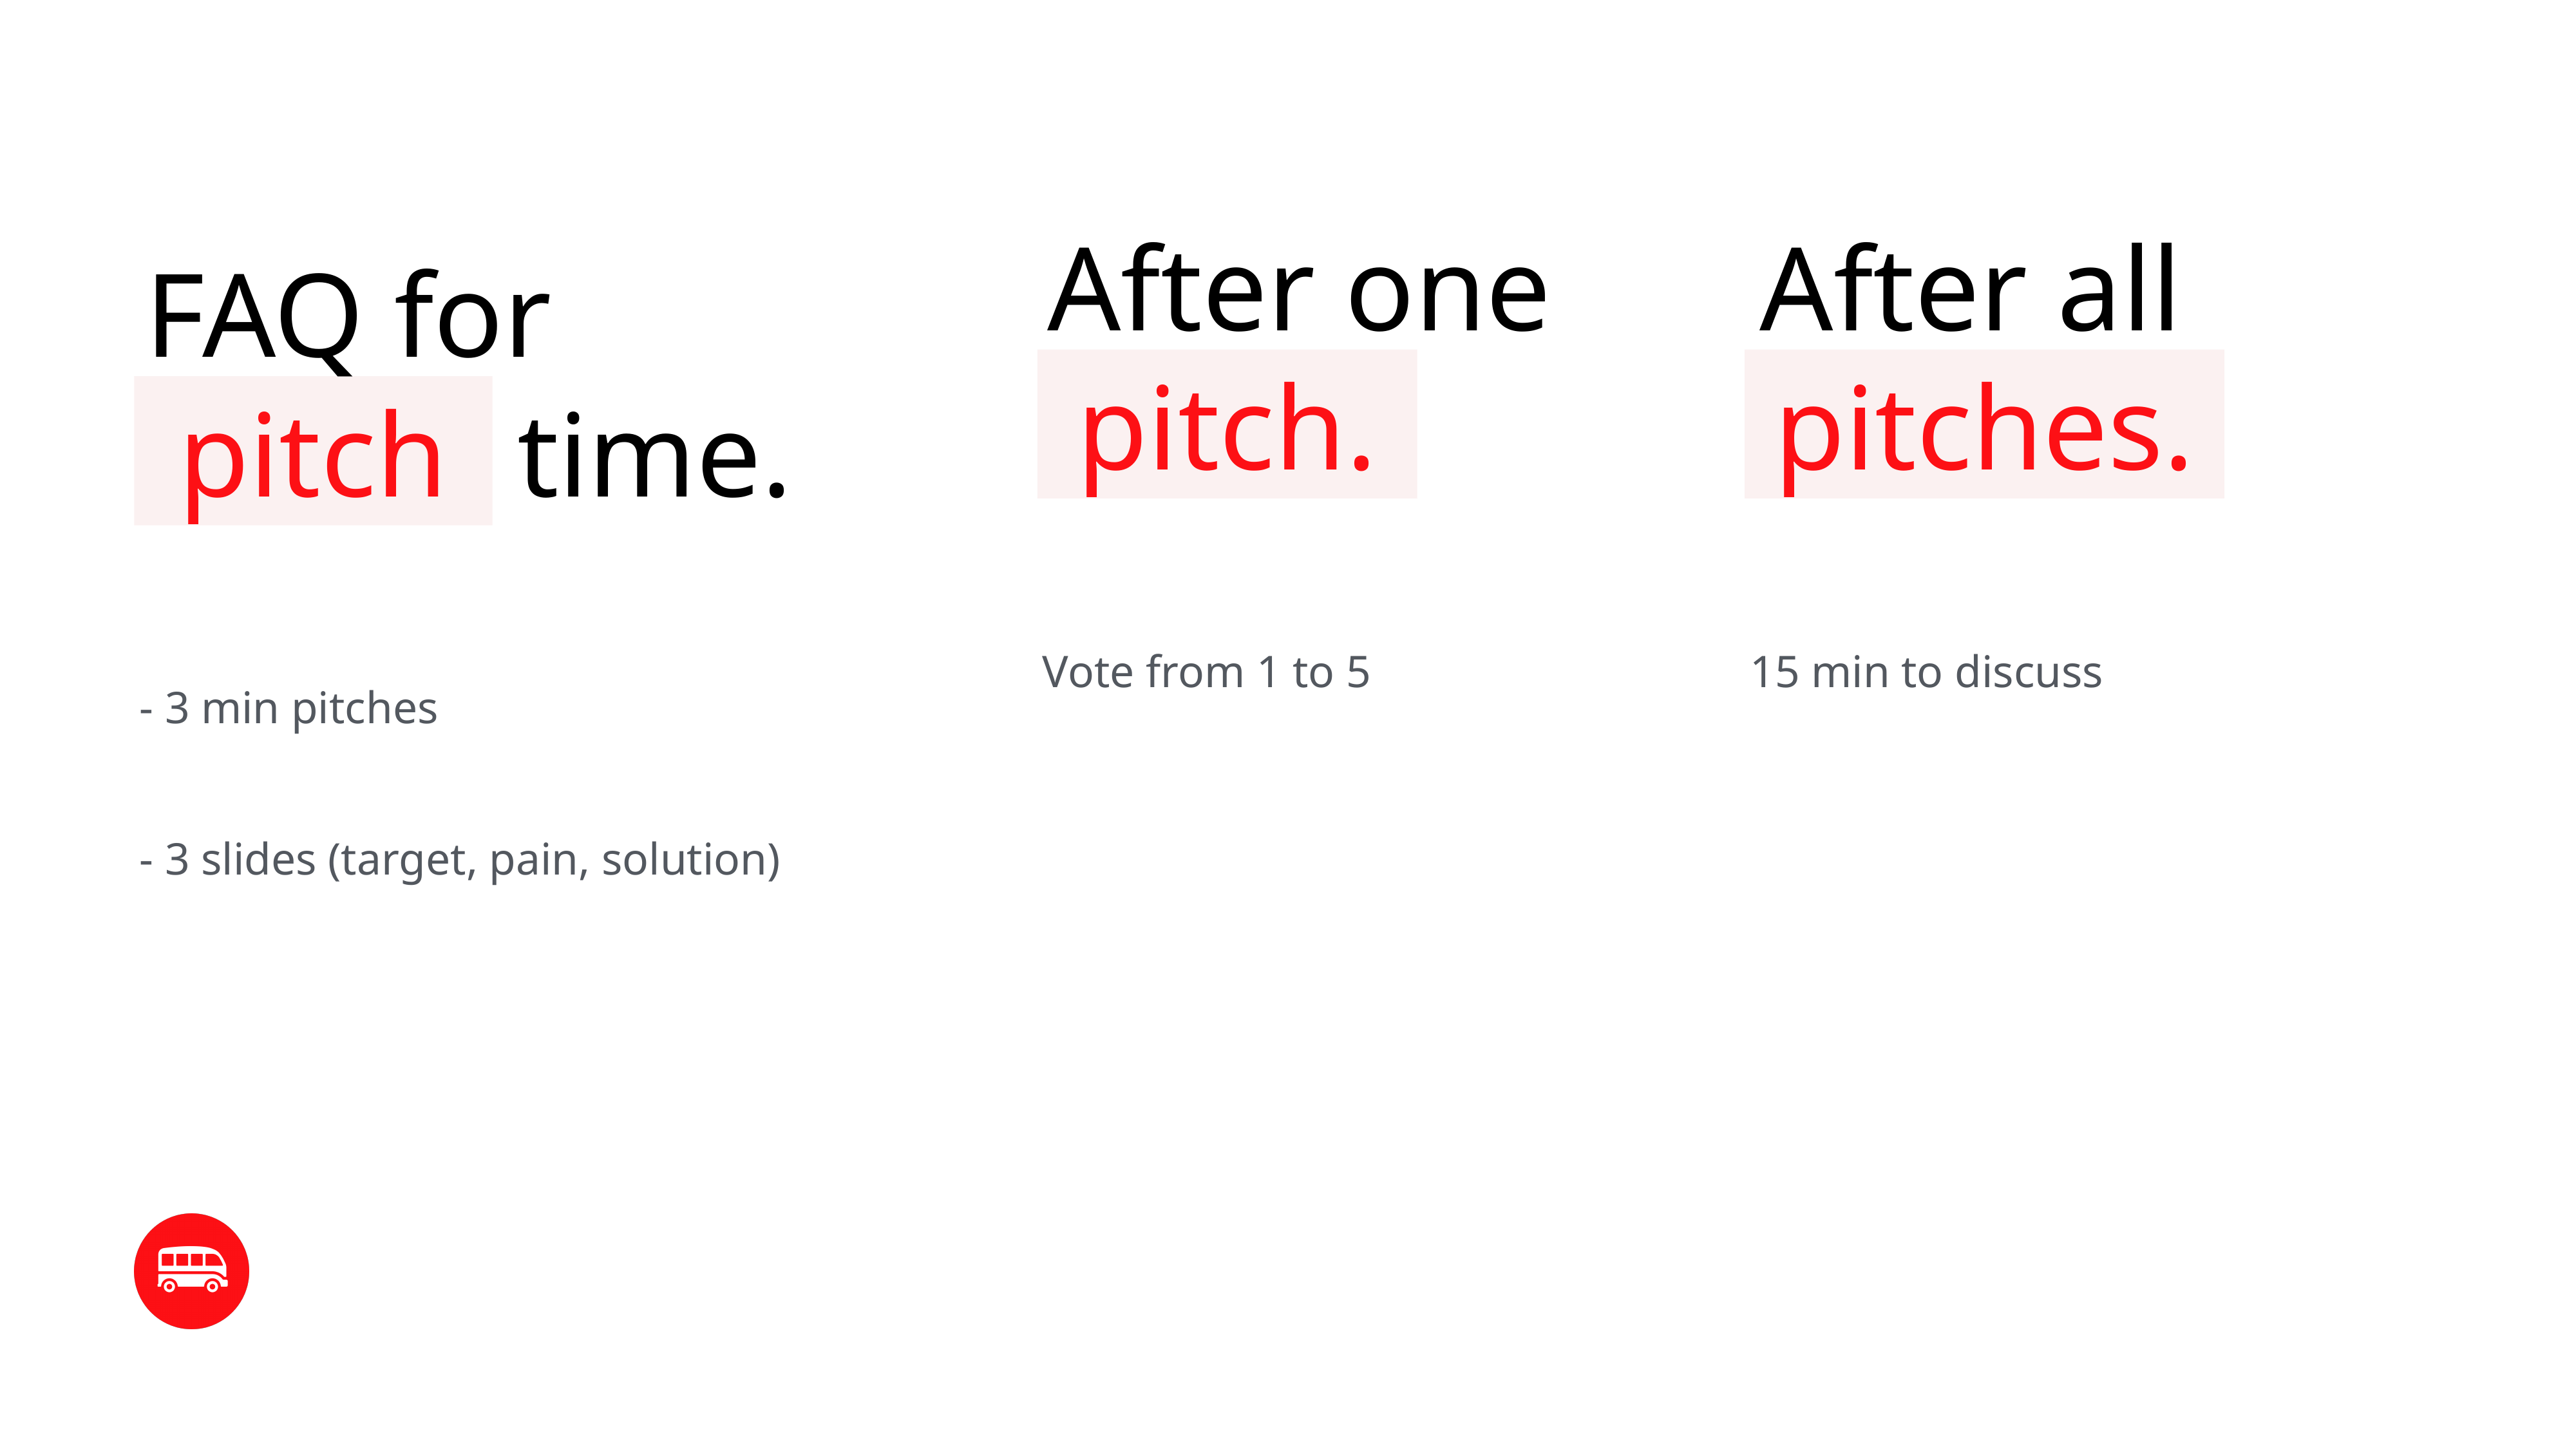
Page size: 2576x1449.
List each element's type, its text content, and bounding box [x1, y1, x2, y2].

text_box pitch [134, 376, 493, 526]
text_box pitch. [1037, 349, 1417, 499]
text_box Vote from 1 to 5 [1037, 643, 1745, 735]
text_box - 3 min pitches [134, 679, 982, 772]
picture [134, 1213, 250, 1329]
text_box - 3 slides (target, pain, solution) [134, 831, 982, 923]
text_box pitches. [1745, 349, 2225, 499]
text_box After one [1042, 209, 1558, 359]
text_box FAQ for [139, 236, 558, 386]
text_box 15 min to discuss [1745, 643, 2576, 735]
text_box time. [511, 376, 799, 526]
text_box After all [1754, 209, 2188, 359]
